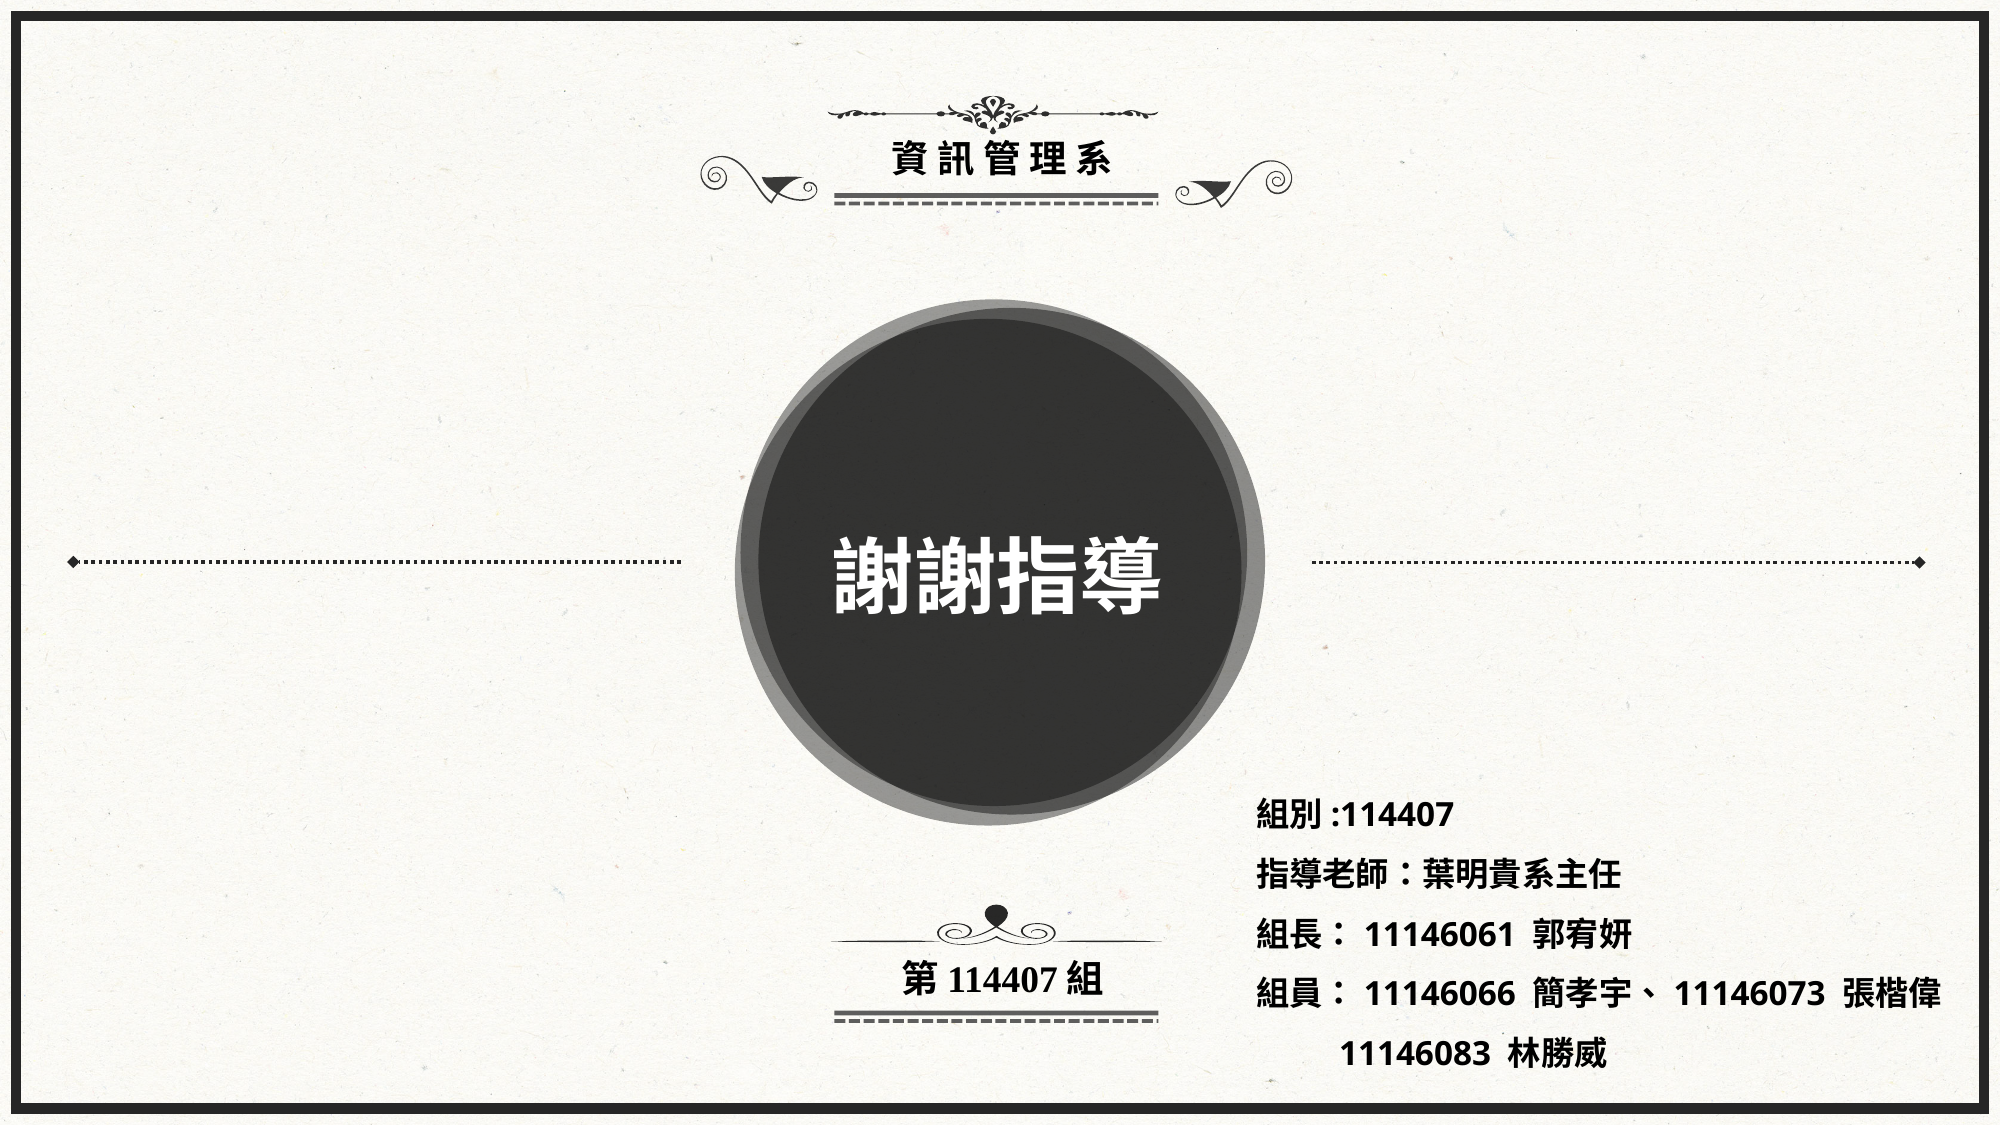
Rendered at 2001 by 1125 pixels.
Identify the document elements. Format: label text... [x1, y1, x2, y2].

text_box [15, 15, 1985, 1109]
text_box 組別:114407 指導老師：葉明貴系主任 組長：11146061 郭宥妍 組員：11146066 簡孝宇、11146073 張楷偉 11146083 林勝威 [1241, 765, 2000, 1125]
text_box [734, 299, 1266, 826]
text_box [763, 901, 1242, 1022]
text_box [698, 95, 1295, 208]
